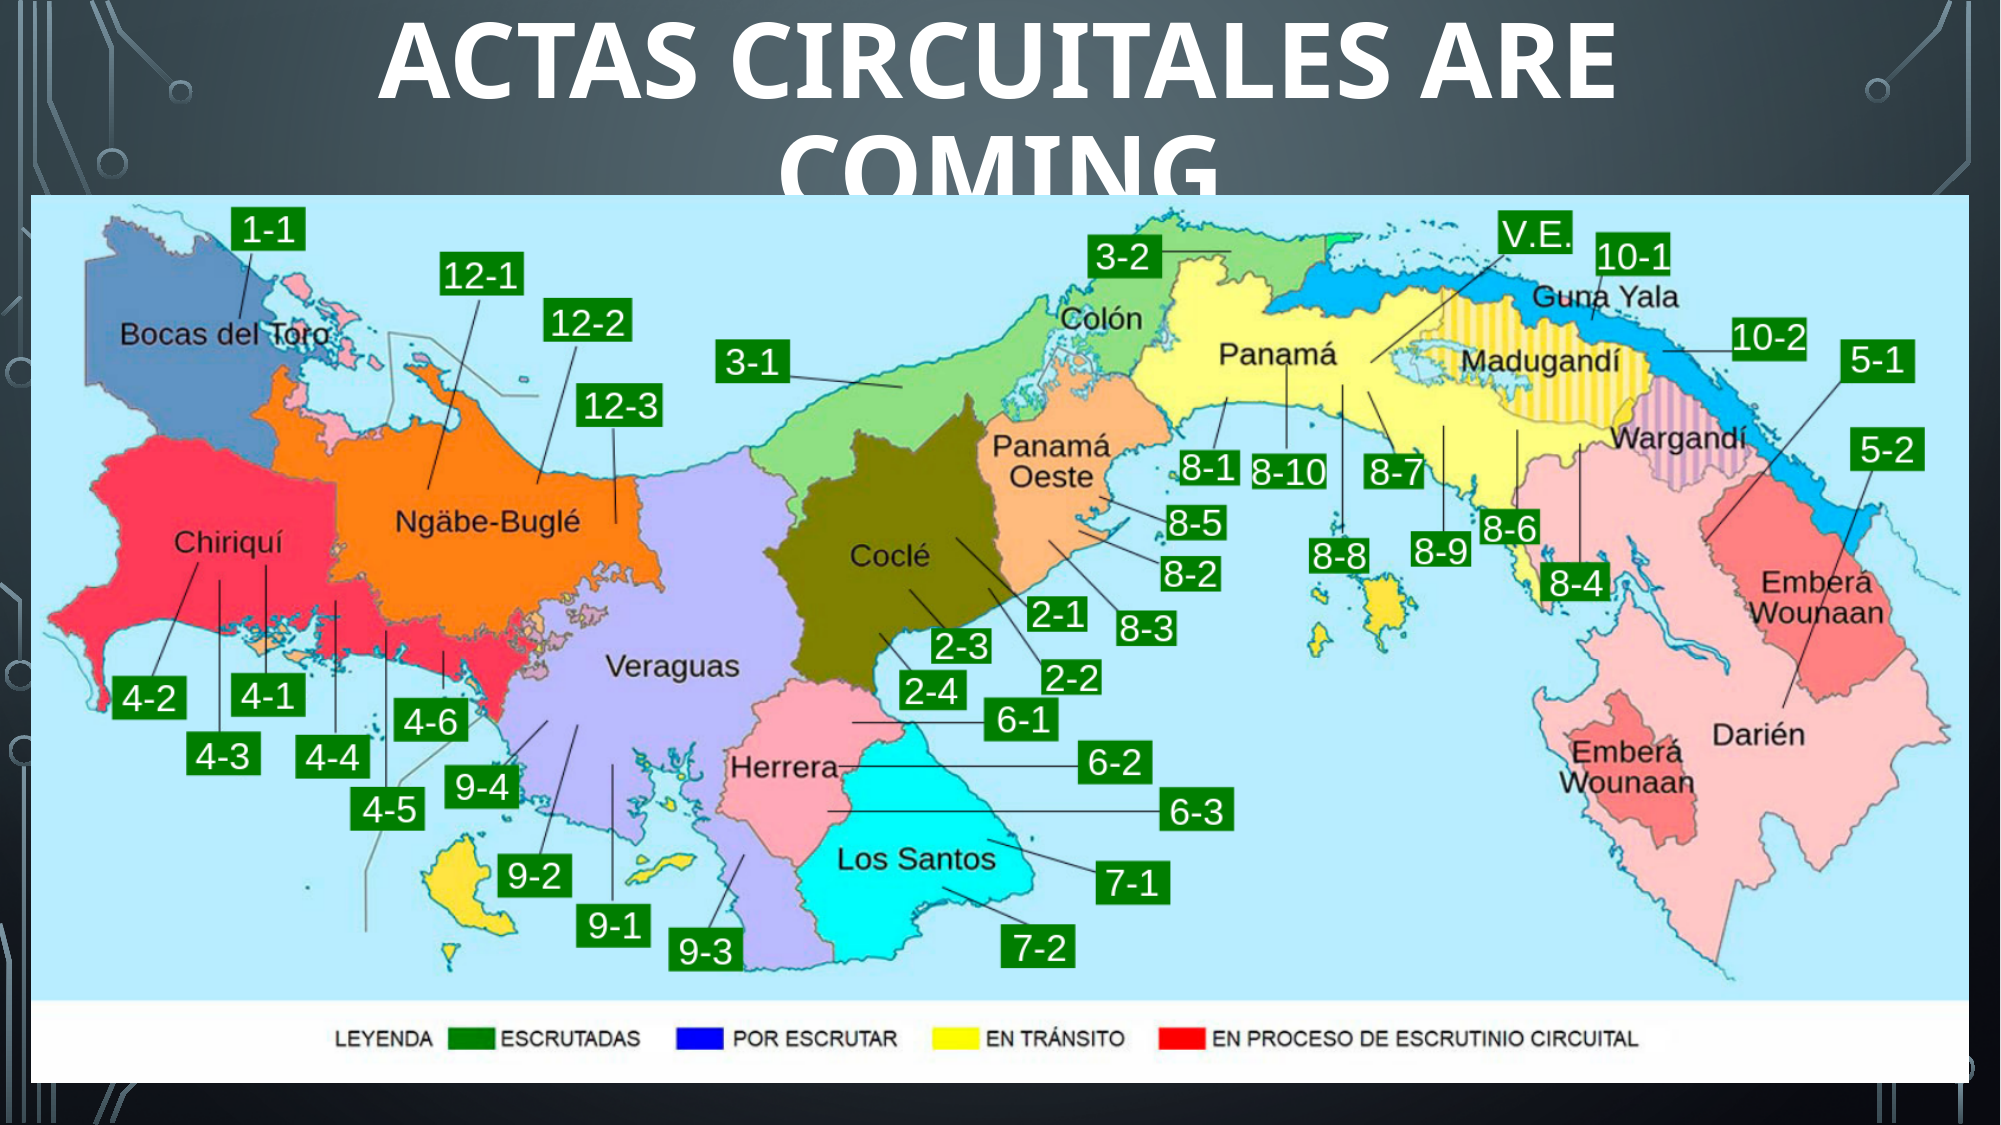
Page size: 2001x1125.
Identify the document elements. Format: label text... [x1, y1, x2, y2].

picture [30, 195, 1970, 1084]
title Actas circuitales are coming [187, 0, 1813, 195]
